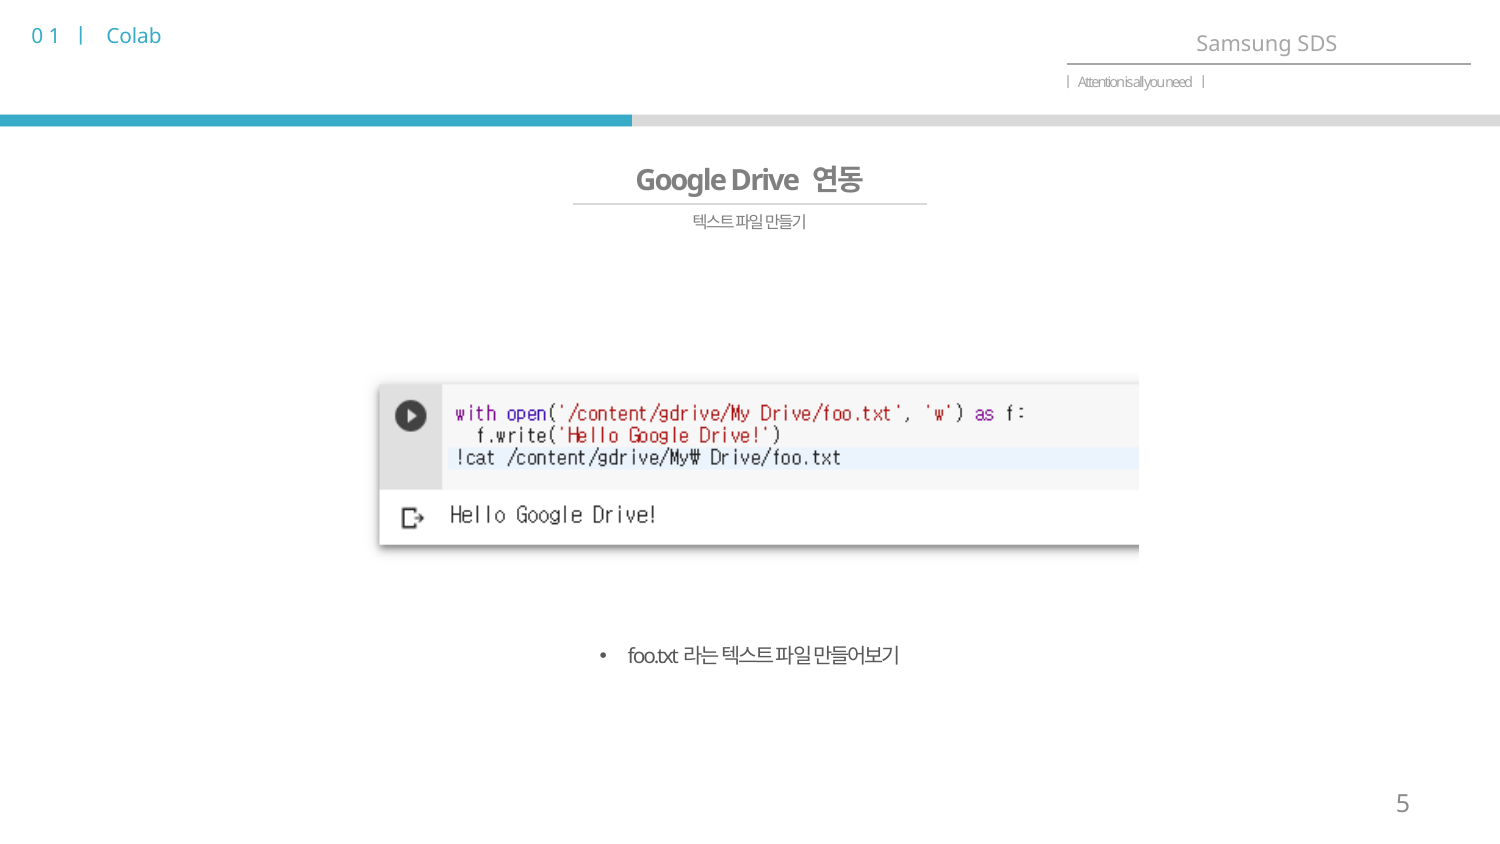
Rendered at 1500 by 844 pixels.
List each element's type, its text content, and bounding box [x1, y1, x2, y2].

text_box Google Drive 연동 [568, 154, 931, 205]
slide_number 5 [1074, 782, 1425, 827]
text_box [1046, 22, 1495, 99]
picture [361, 372, 1139, 564]
text_box 텍스트 파일 만들기 [600, 213, 900, 240]
text_box foo.txt라는 텍스트 파일 만들어보기 [431, 622, 1069, 675]
text_box [634, 113, 1500, 129]
text_box [0, 113, 634, 129]
text_box 0 1 ㅣ Colab [16, 15, 361, 55]
